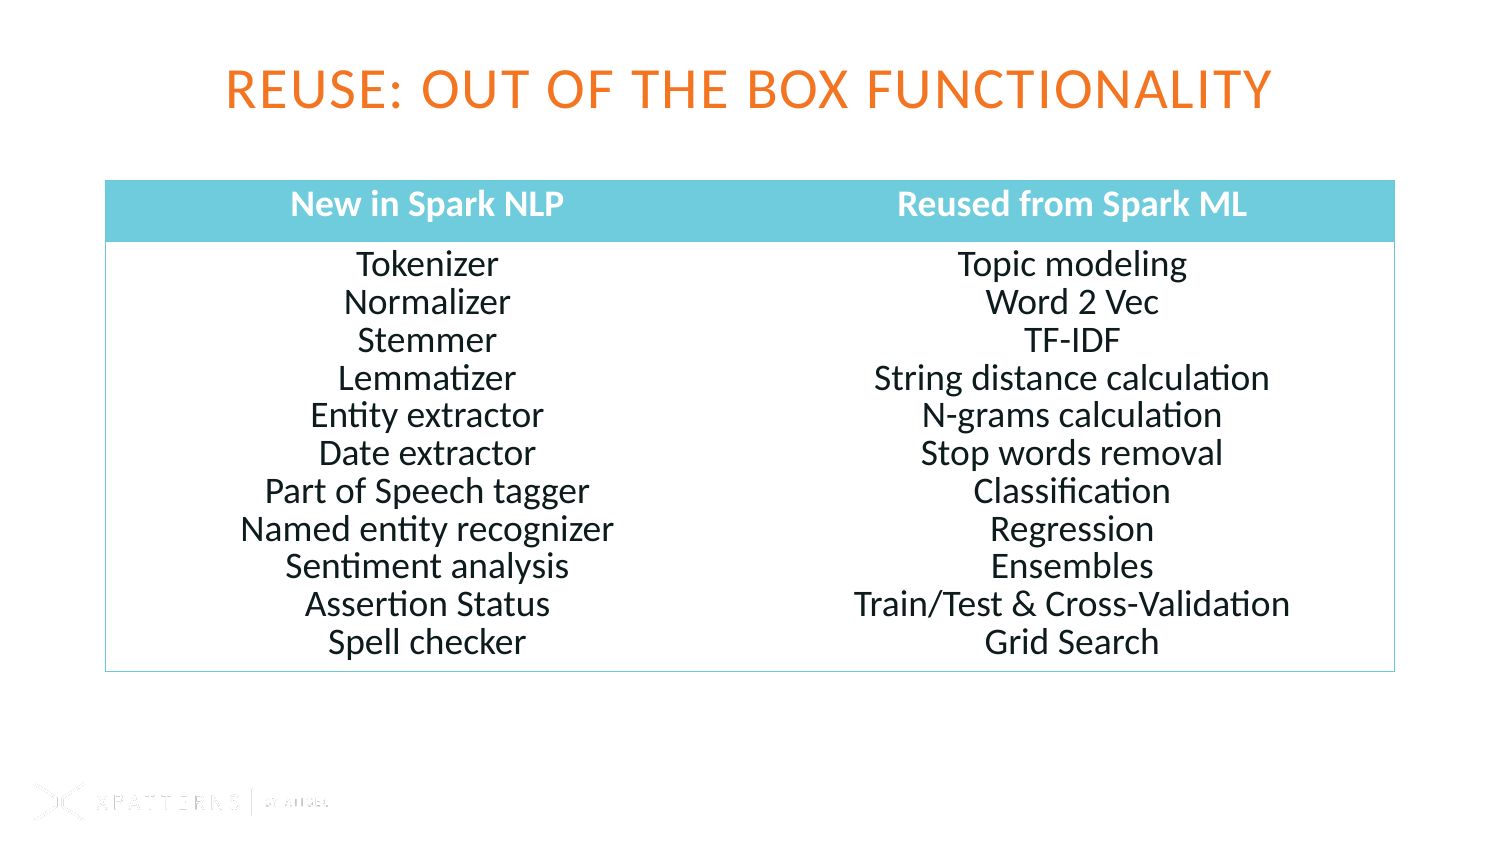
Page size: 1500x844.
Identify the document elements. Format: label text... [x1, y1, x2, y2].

table_header Reused from Spark ML [750, 181, 1394, 241]
table_cell Tokenizer Normalizer Stemmer Lemmatizer Entity extractor Date extractor Part of Speech tagger Named entity recognizer Sentiment analysis Assertion Status Spell checker [106, 242, 750, 671]
table_cell Topic modeling Word 2 Vec TF-IDF String distance calculation N-grams calculation Stop words removal Classification Regression Ensembles Train/Test & Cross-Validation Grid Search [750, 242, 1394, 671]
table_header New in Spark NLP [106, 181, 750, 241]
title Reuse: out of the box functionality [75, 25, 1425, 154]
